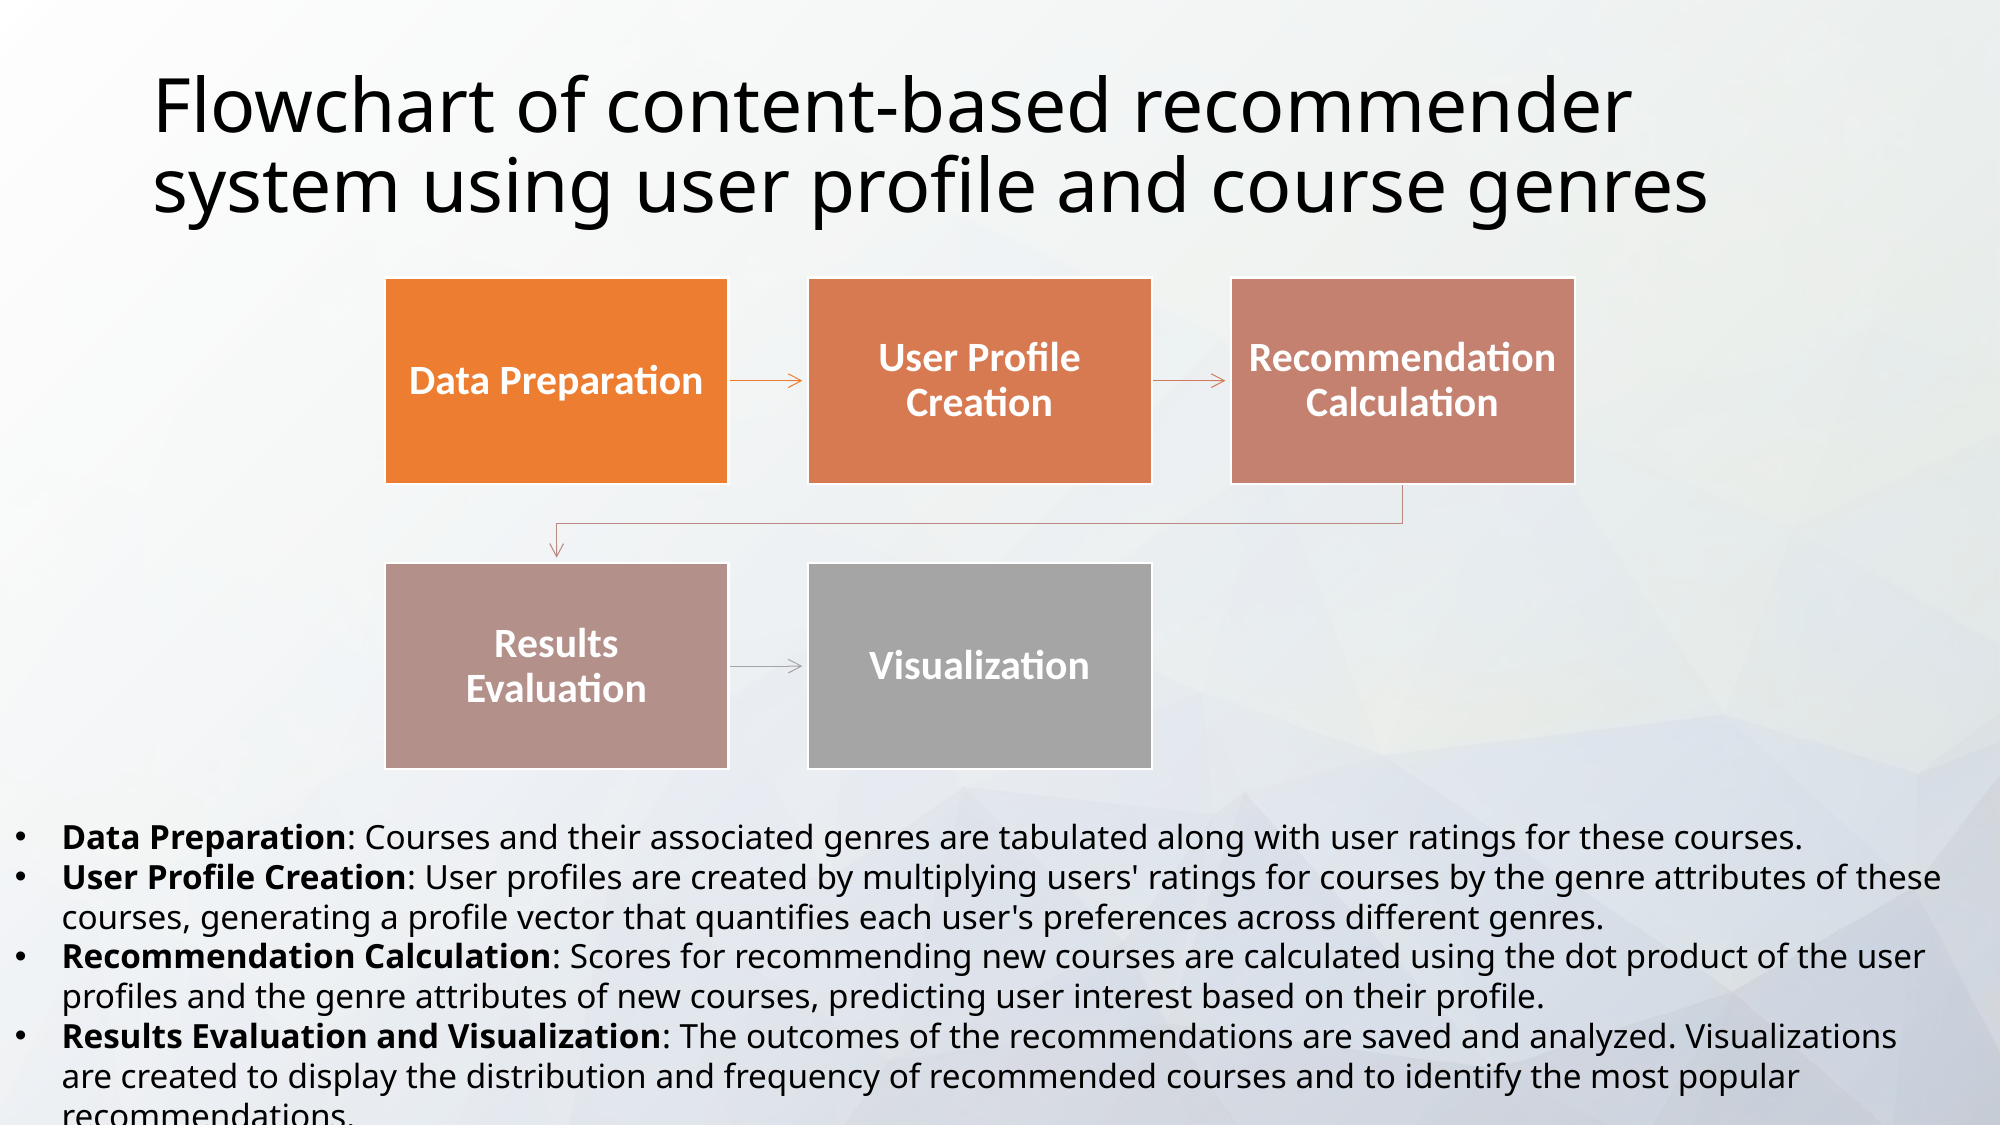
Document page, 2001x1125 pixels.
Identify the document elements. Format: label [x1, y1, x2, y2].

text_box [191, 277, 1768, 770]
picture [0, 0, 2000, 1125]
